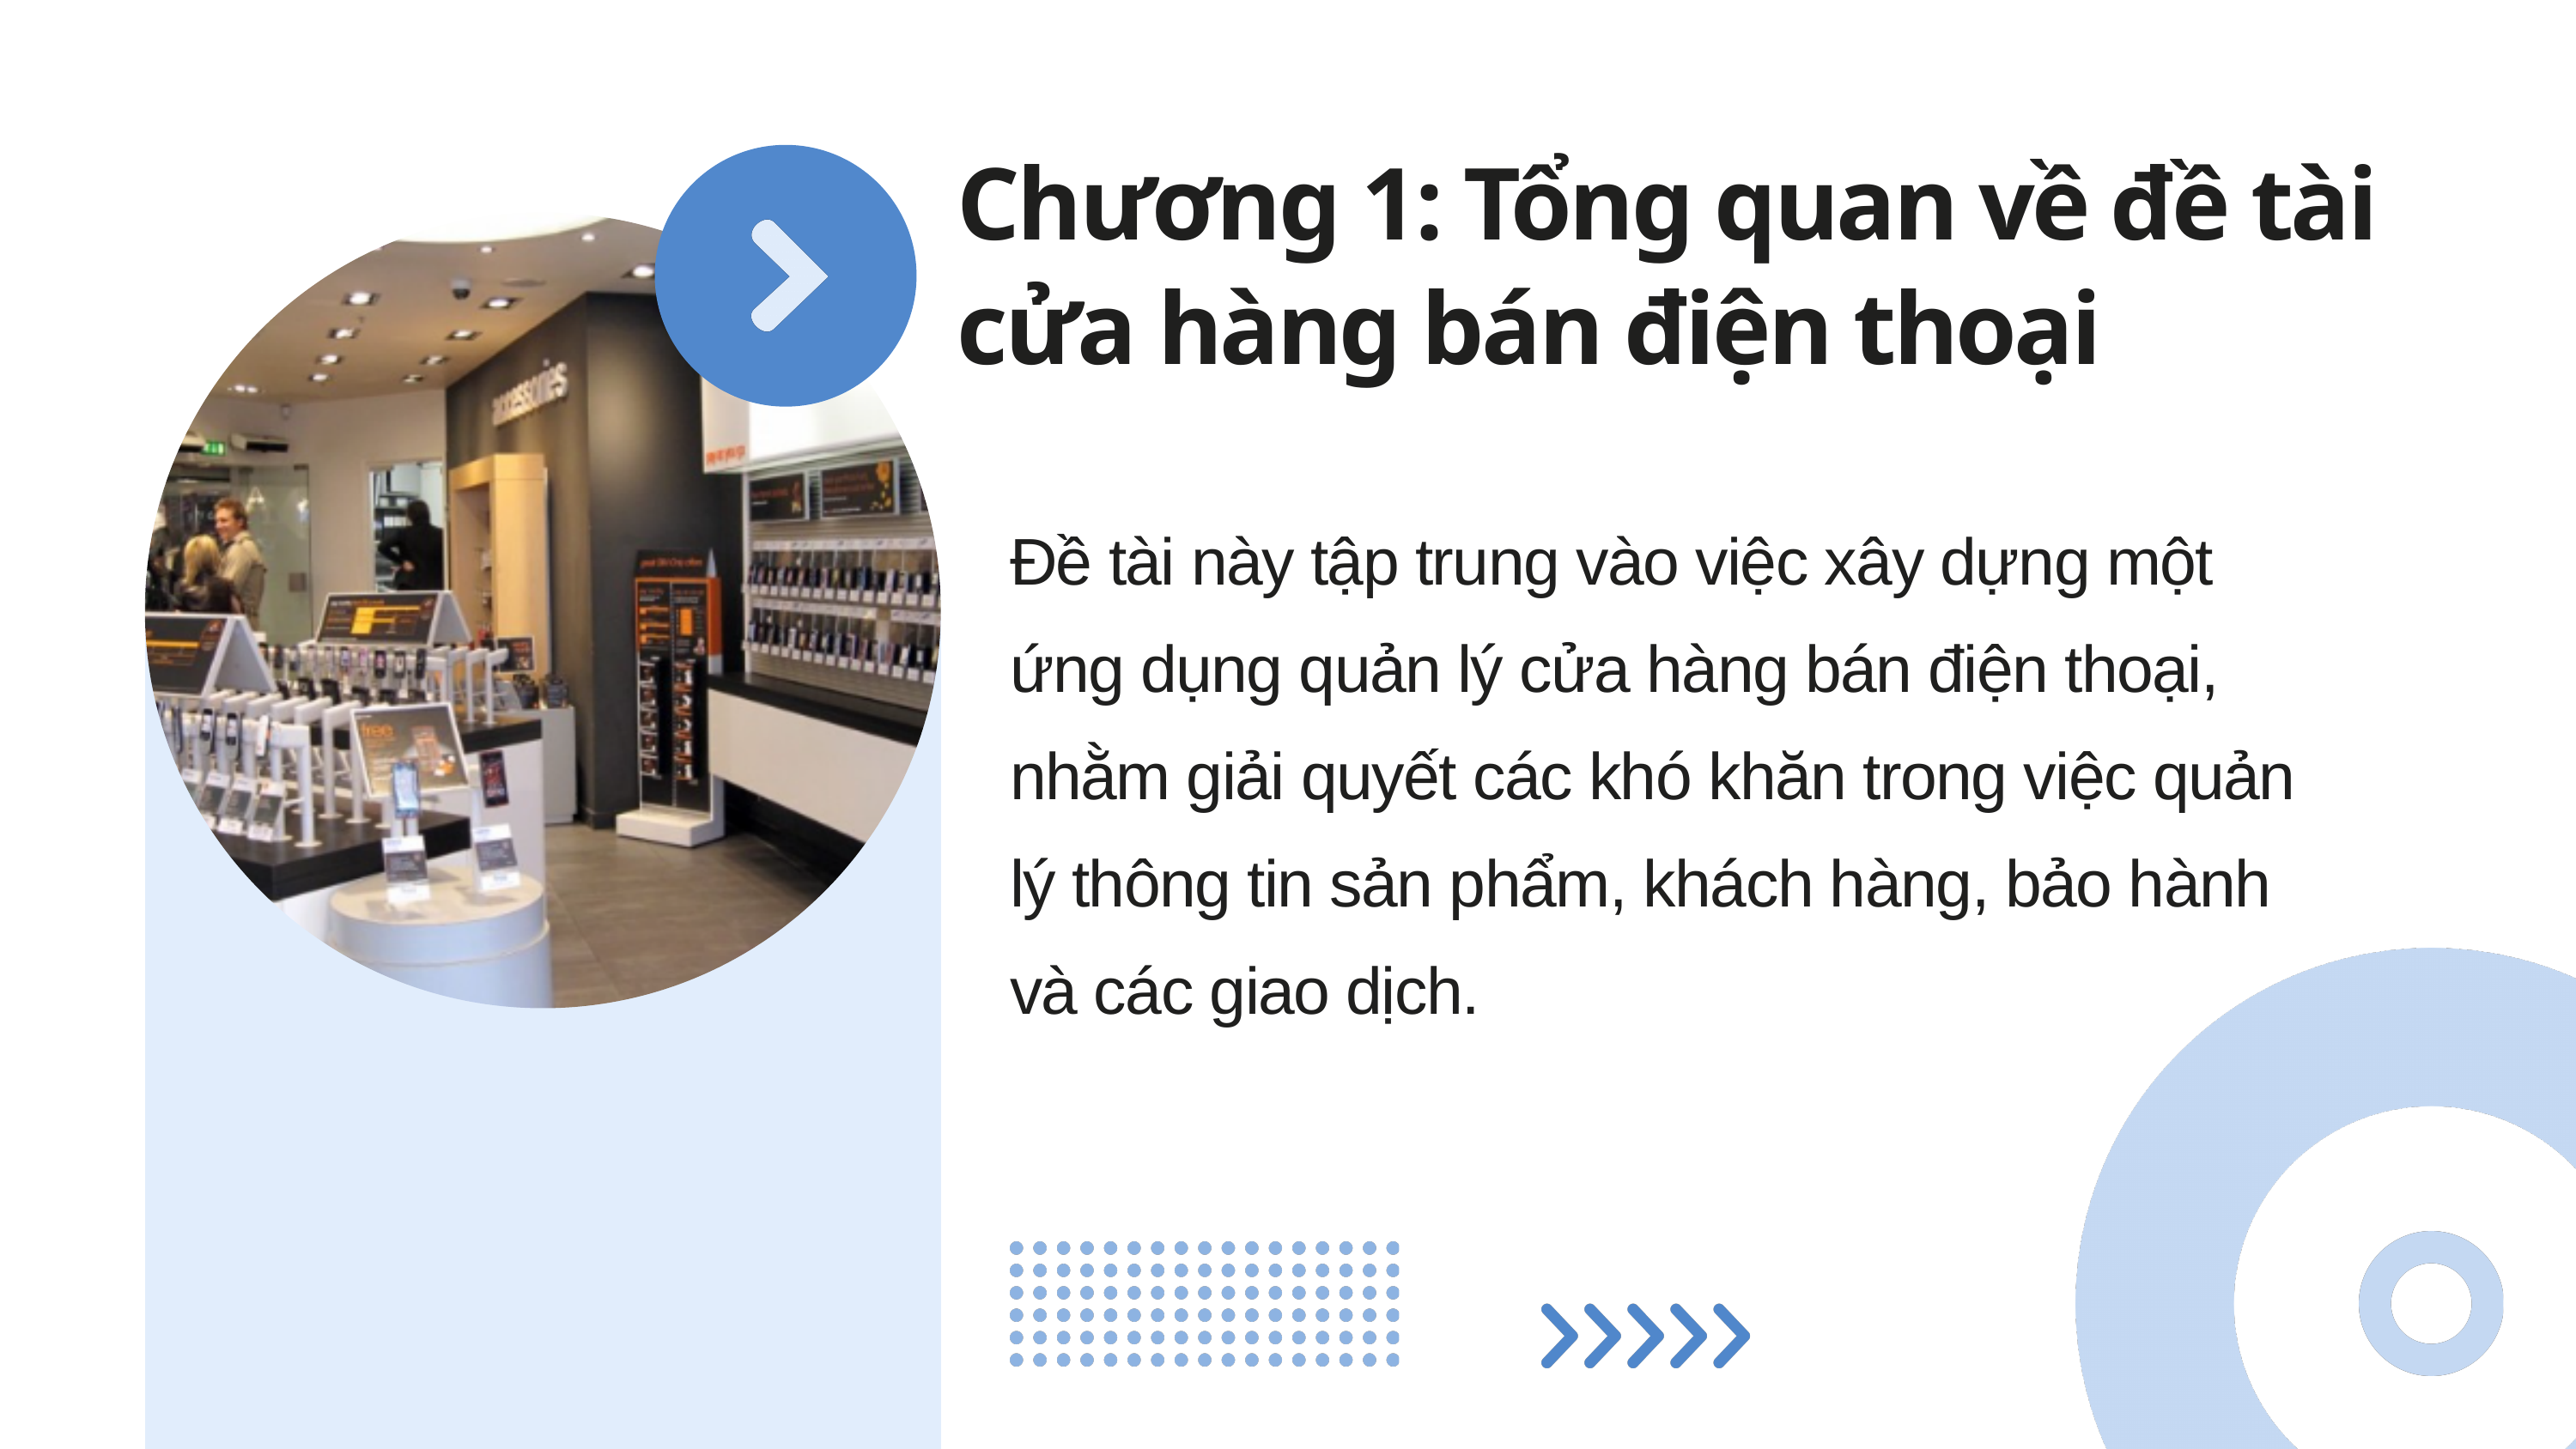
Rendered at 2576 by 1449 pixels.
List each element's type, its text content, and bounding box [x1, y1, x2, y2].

text_box [2359, 1231, 2504, 1376]
text_box Chương 1: Tổng quan về đề tài cửa hàng bán điện thoại [957, 136, 2576, 385]
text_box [144, 212, 941, 1009]
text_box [654, 144, 917, 407]
text_box [1540, 1303, 1751, 1368]
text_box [144, 1014, 941, 1449]
text_box [2075, 948, 2576, 1449]
text_box Đề tài này tập trung vào việc xây dựng một ứng dụng quản lý cửa hàng bán điện thoại, nhằm giải quyết các khó khăn trong việc quản lý thông tin sản phẩm, khách hàng, bảo hành và các giao dịch. [1009, 490, 2341, 1028]
text_box [1009, 1241, 1400, 1367]
